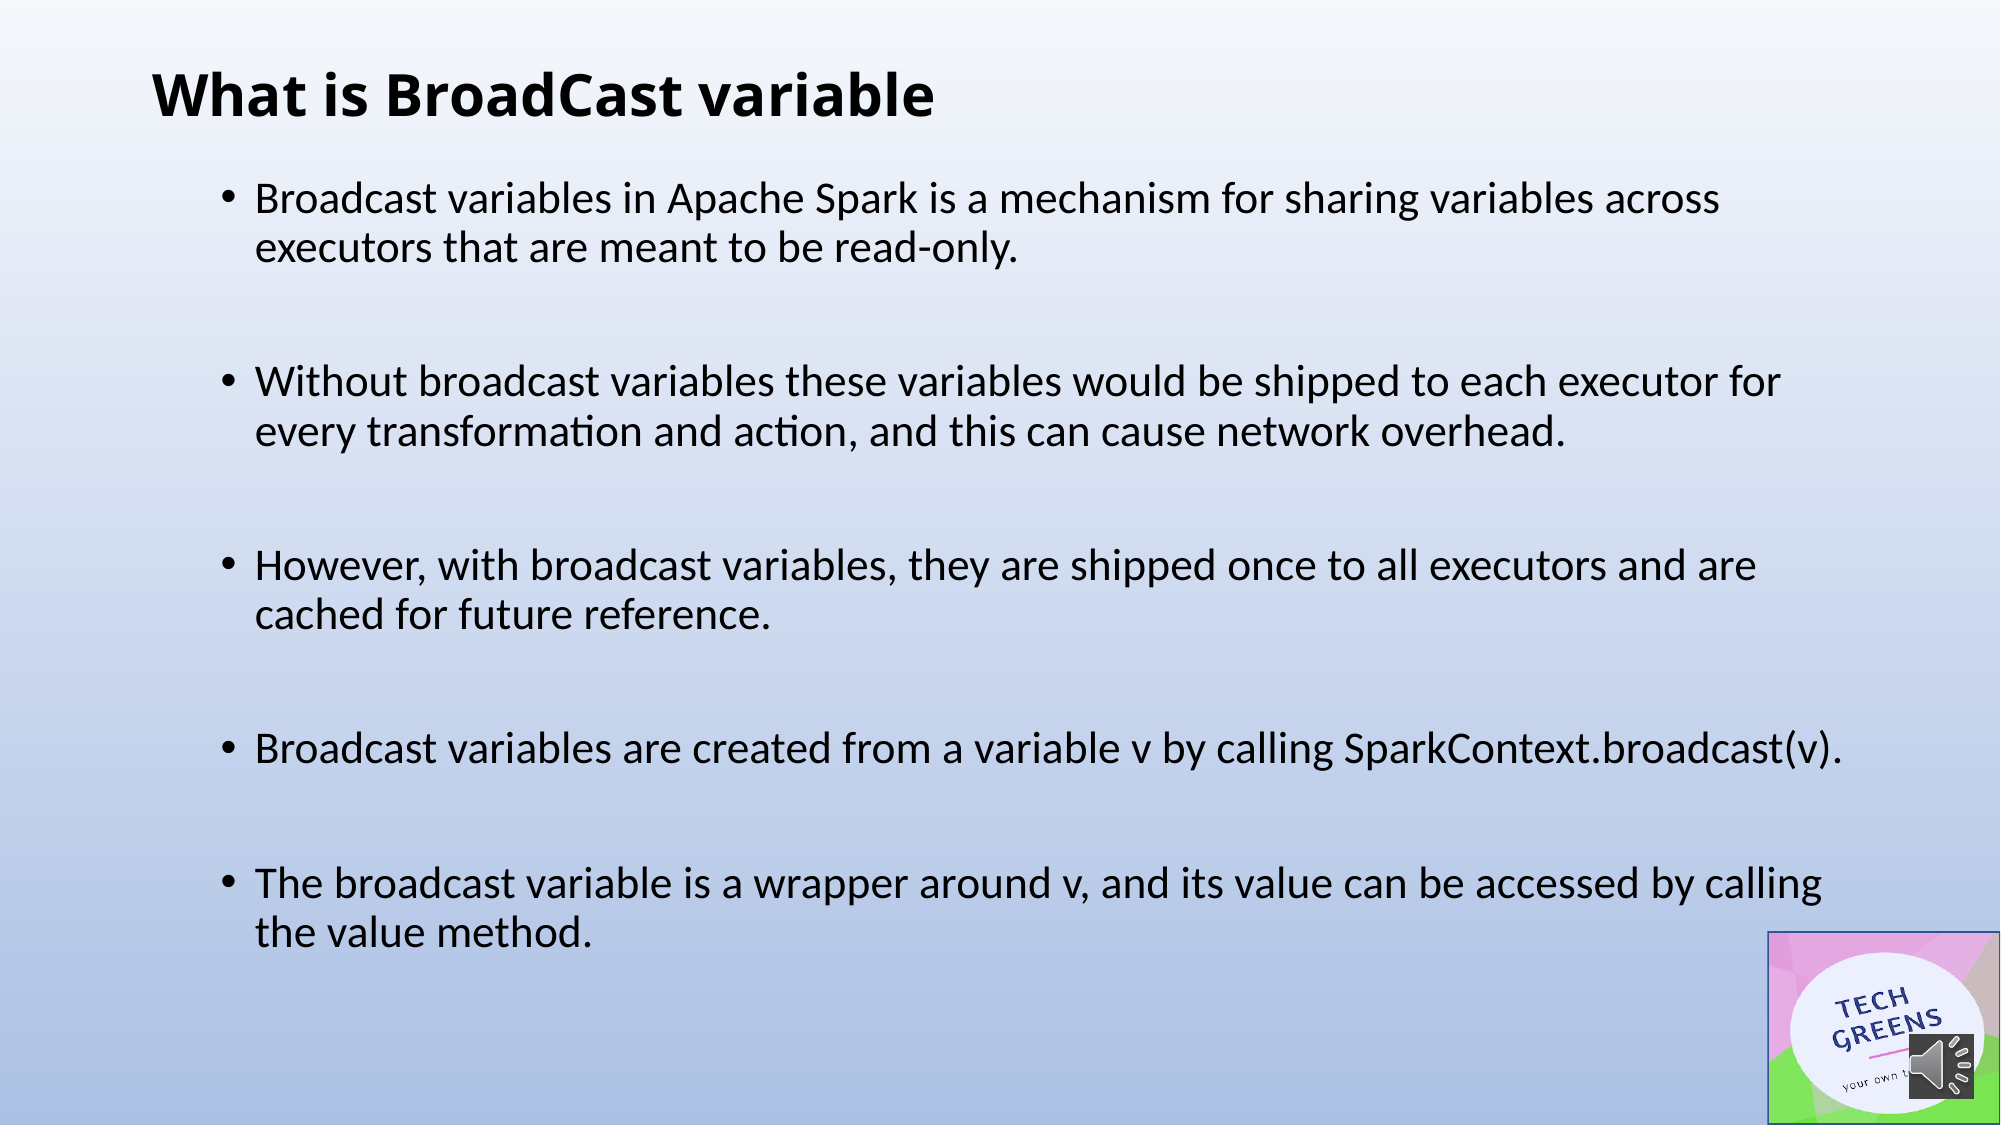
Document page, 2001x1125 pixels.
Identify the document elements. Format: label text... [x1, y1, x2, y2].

title What is BroadCast variable [137, 59, 1863, 135]
list Broadcast variables in Apache Spark is a mechanism for sharing variables across executors that are meant to be read-only. Without broadcast variables these variables would be shipped to each executor for every transformation and action, and this can cause network overhead. However, with broadcast variables, they are shipped once to all executors and are cached for future reference. Broadcast variables are created from a variable v by calling SparkContext.broadcast(v). The broadcast variable is a wrapper around v, and its value can be accessed by calling the value method. [137, 166, 1863, 1014]
picture [1769, 933, 1999, 1123]
